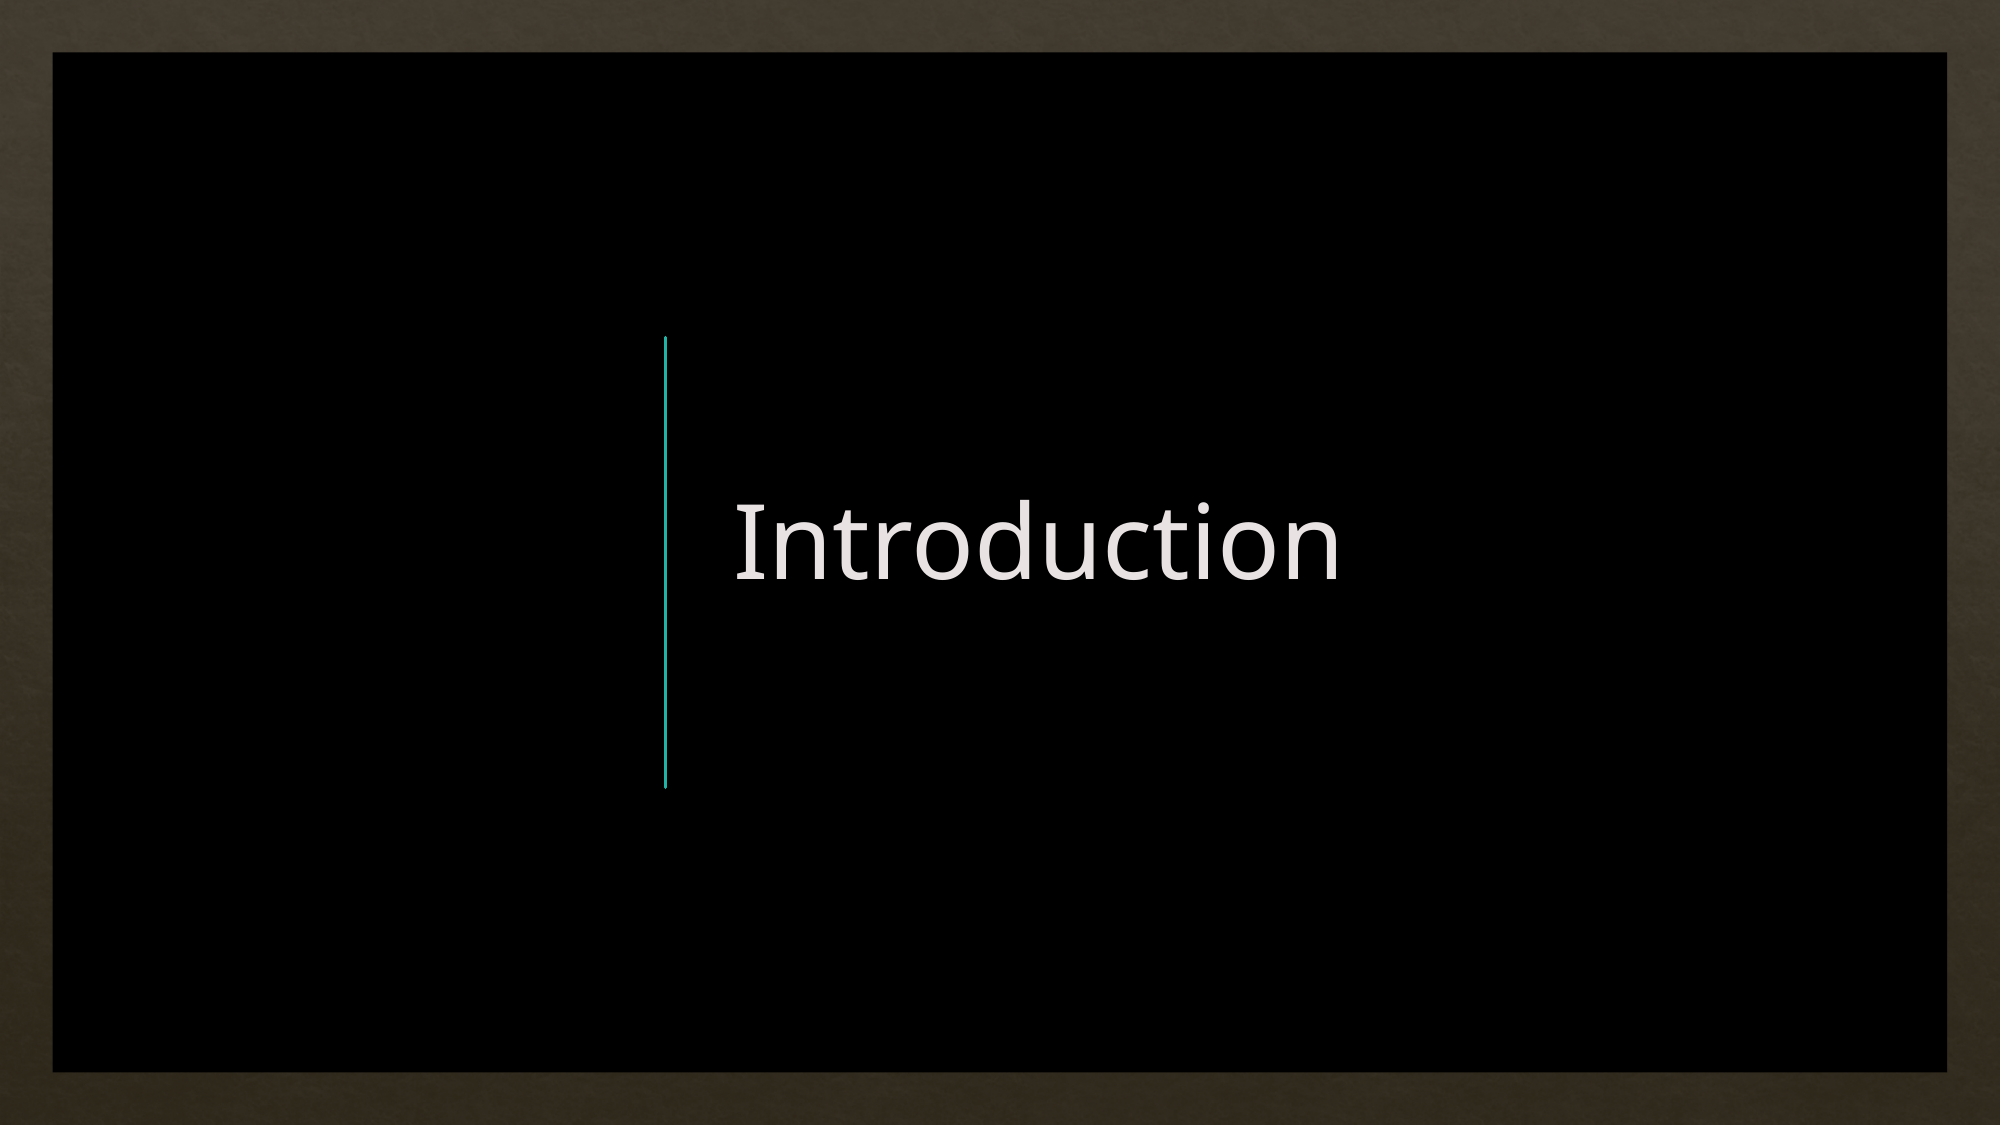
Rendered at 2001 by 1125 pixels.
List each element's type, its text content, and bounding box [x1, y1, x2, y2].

text_box [51, 51, 1948, 1074]
text_box [0, 0, 2000, 1125]
title Introduction [718, 158, 1849, 918]
